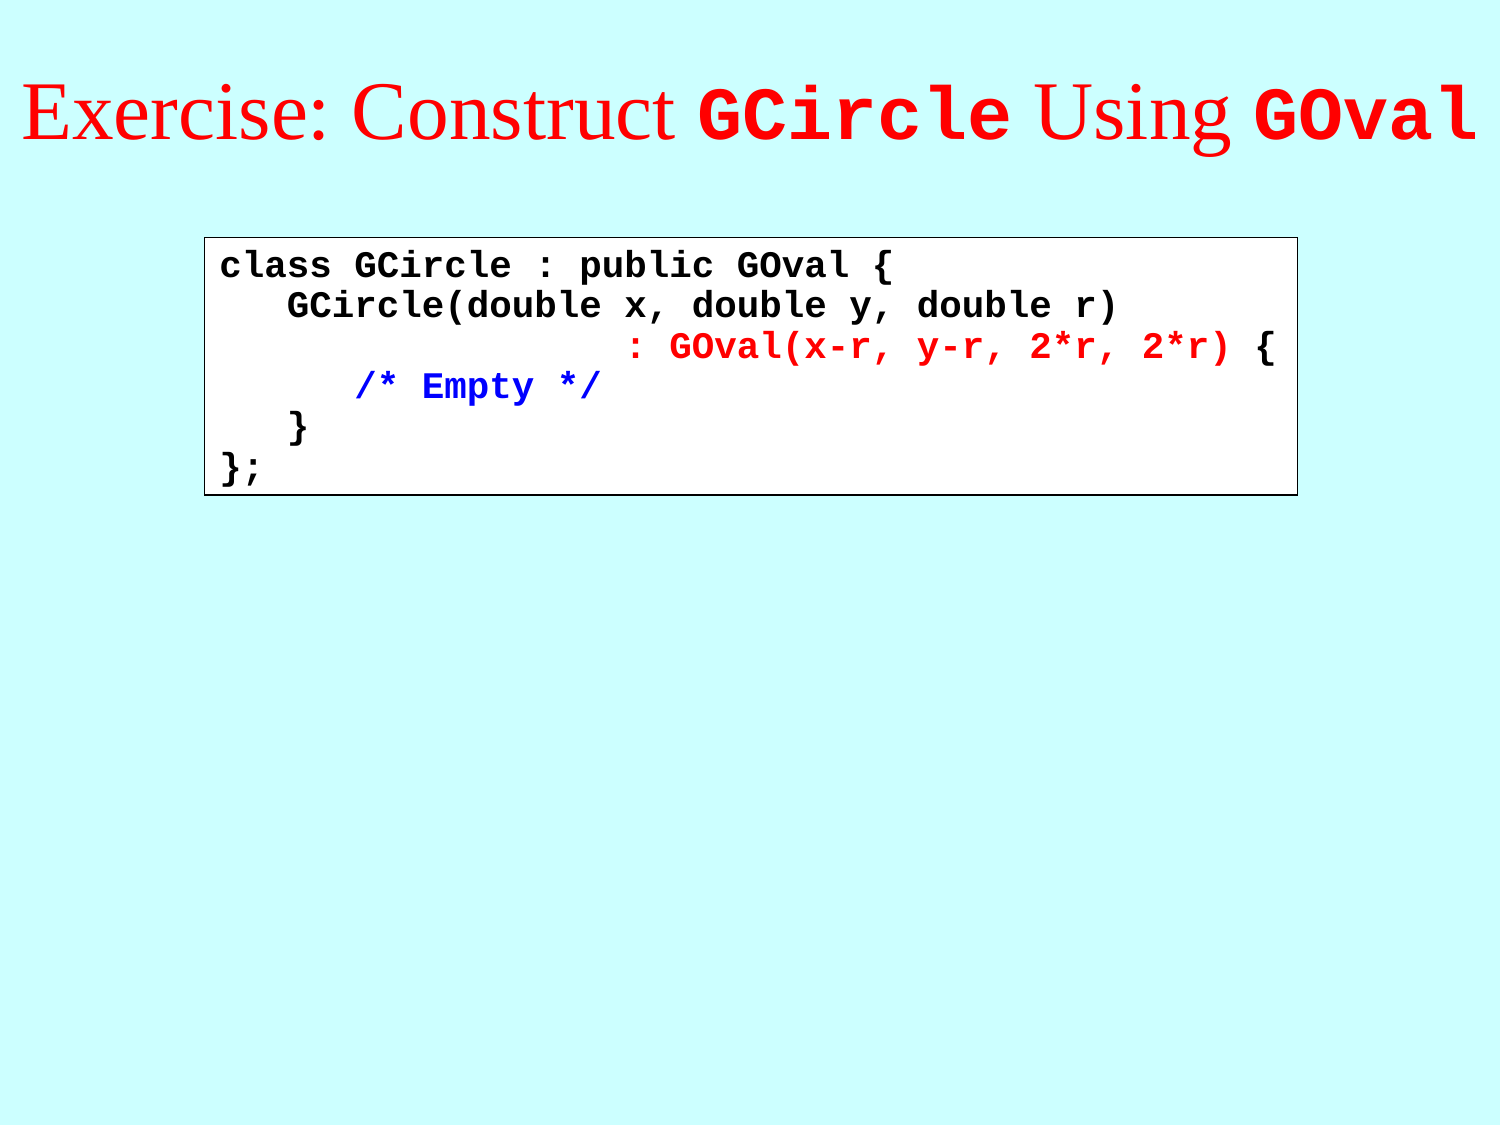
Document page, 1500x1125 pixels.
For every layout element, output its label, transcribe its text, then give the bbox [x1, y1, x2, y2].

title Exercise: Construct GCircle Using GOval [0, 12, 1500, 201]
text_box class GCircle : public GOval { GCircle(double x, double y, double r) : GOval(x-r, y-r, 2*r, 2*r) { /* Empty */ } }; [204, 237, 1298, 495]
